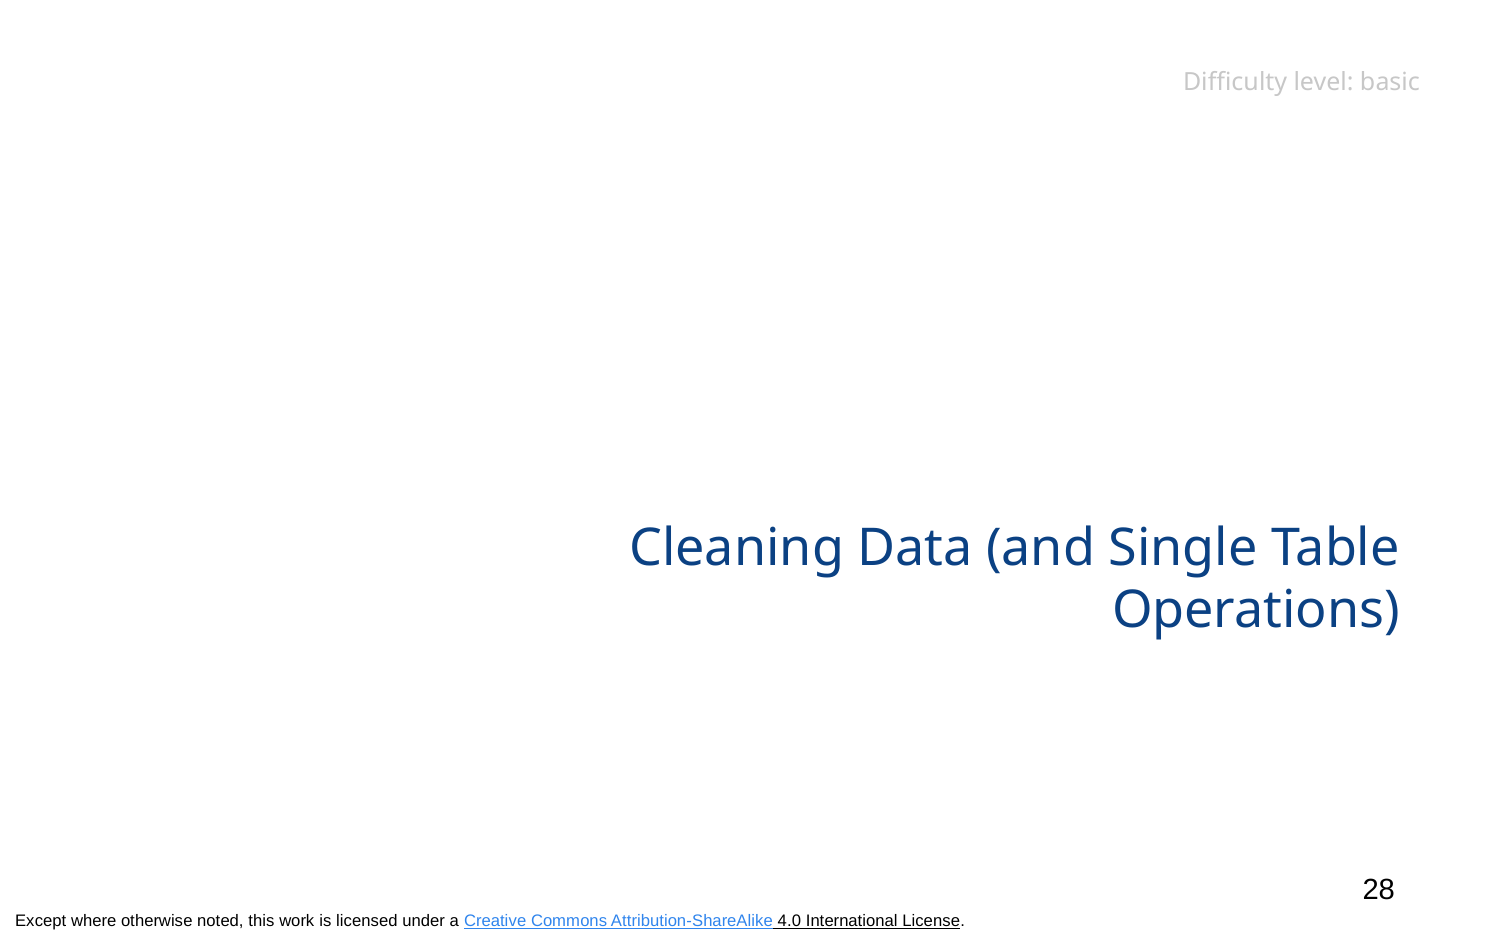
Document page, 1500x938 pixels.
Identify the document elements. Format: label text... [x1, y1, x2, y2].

slide_number 28 [1347, 862, 1416, 913]
text_box Difficulty level: basic [1168, 57, 1436, 103]
title Cleaning Data (and Single Table Operations) [316, 364, 1416, 654]
footer [80, 862, 1189, 920]
